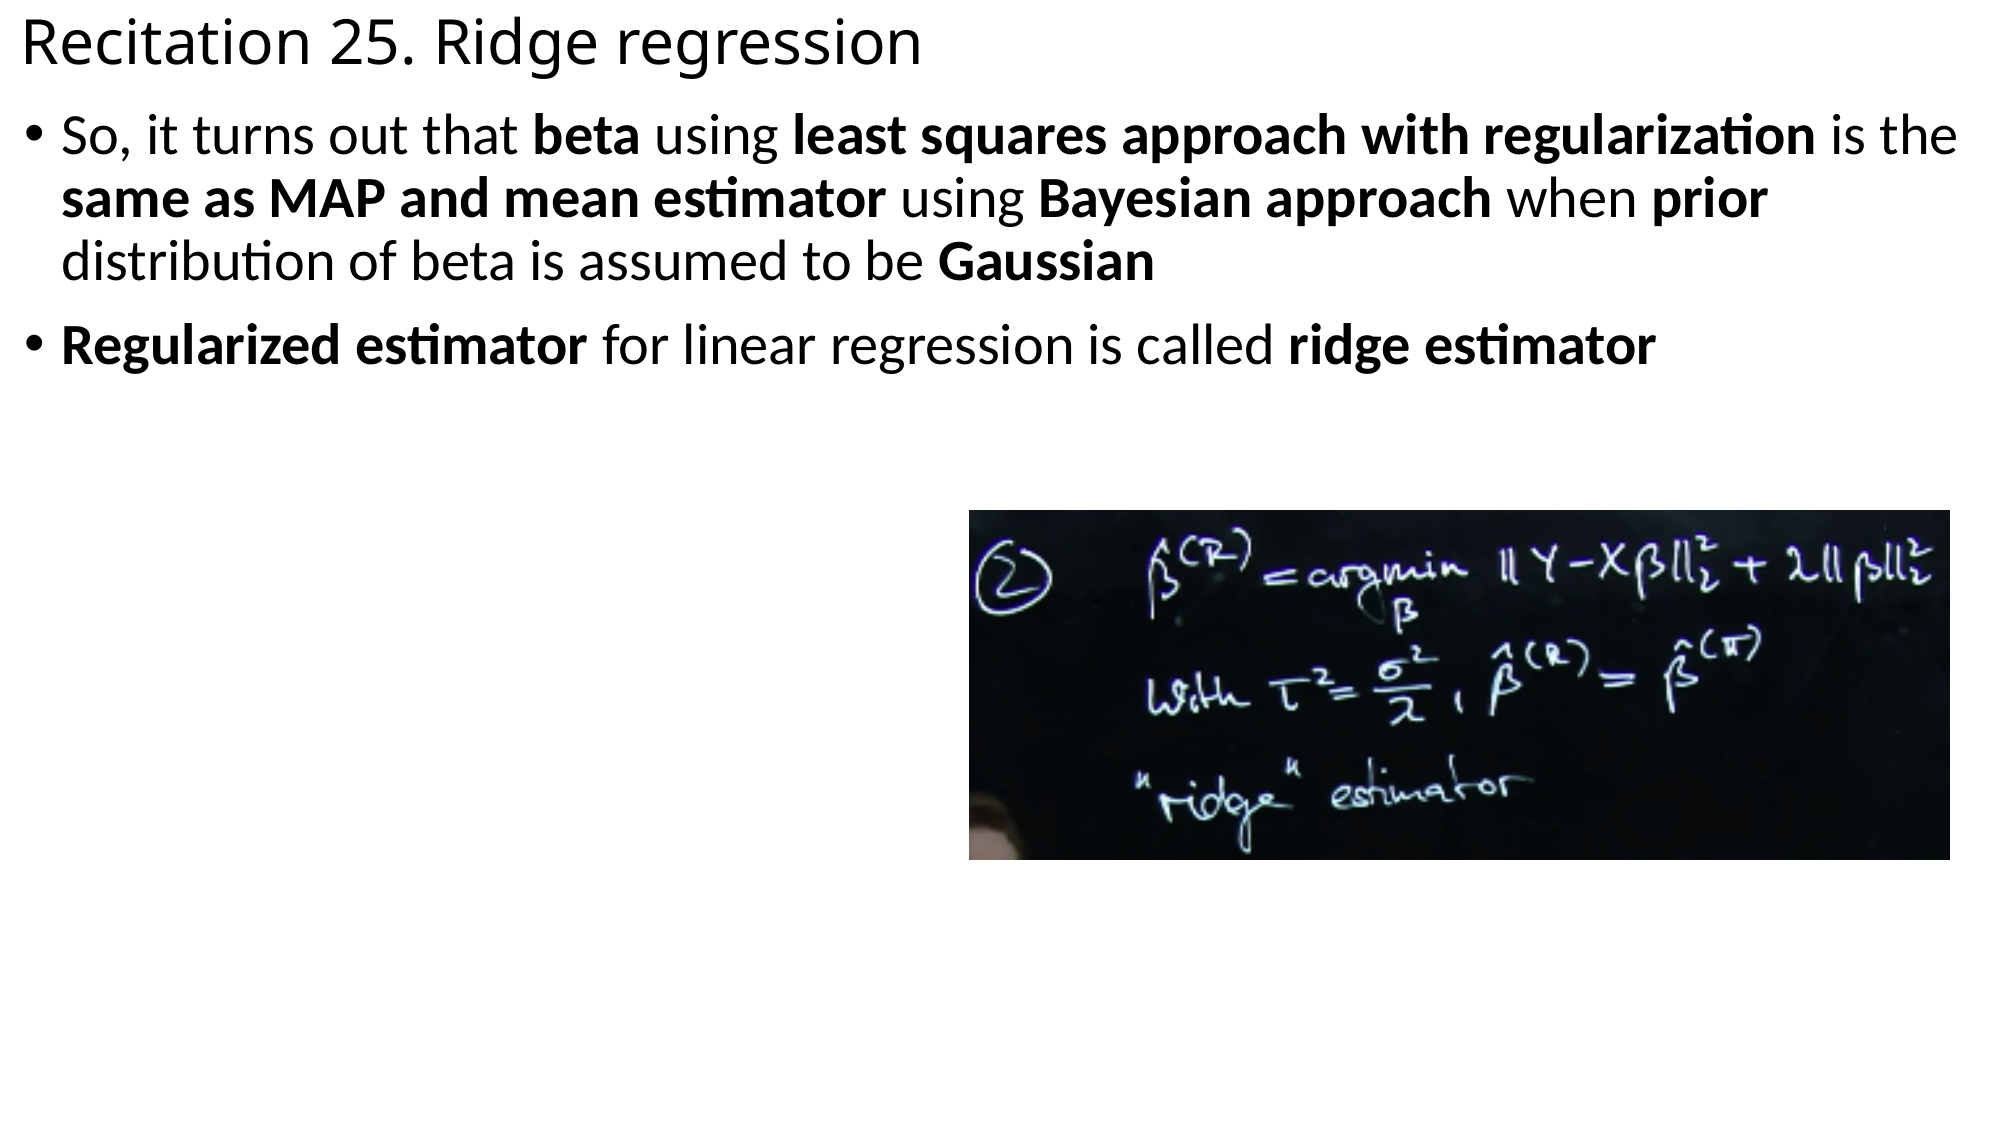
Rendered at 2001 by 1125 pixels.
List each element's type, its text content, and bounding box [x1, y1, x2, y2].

picture [969, 510, 1950, 860]
list So, it turns out that beta using least squares approach with regularization is the same as MAP and mean estimator using Bayesian approach when prior distribution of beta is assumed to be Gaussian Regularized estimator for linear regression is called ridge estimator [9, 97, 1987, 1112]
title Recitation 25. Ridge regression [5, 2, 1990, 86]
